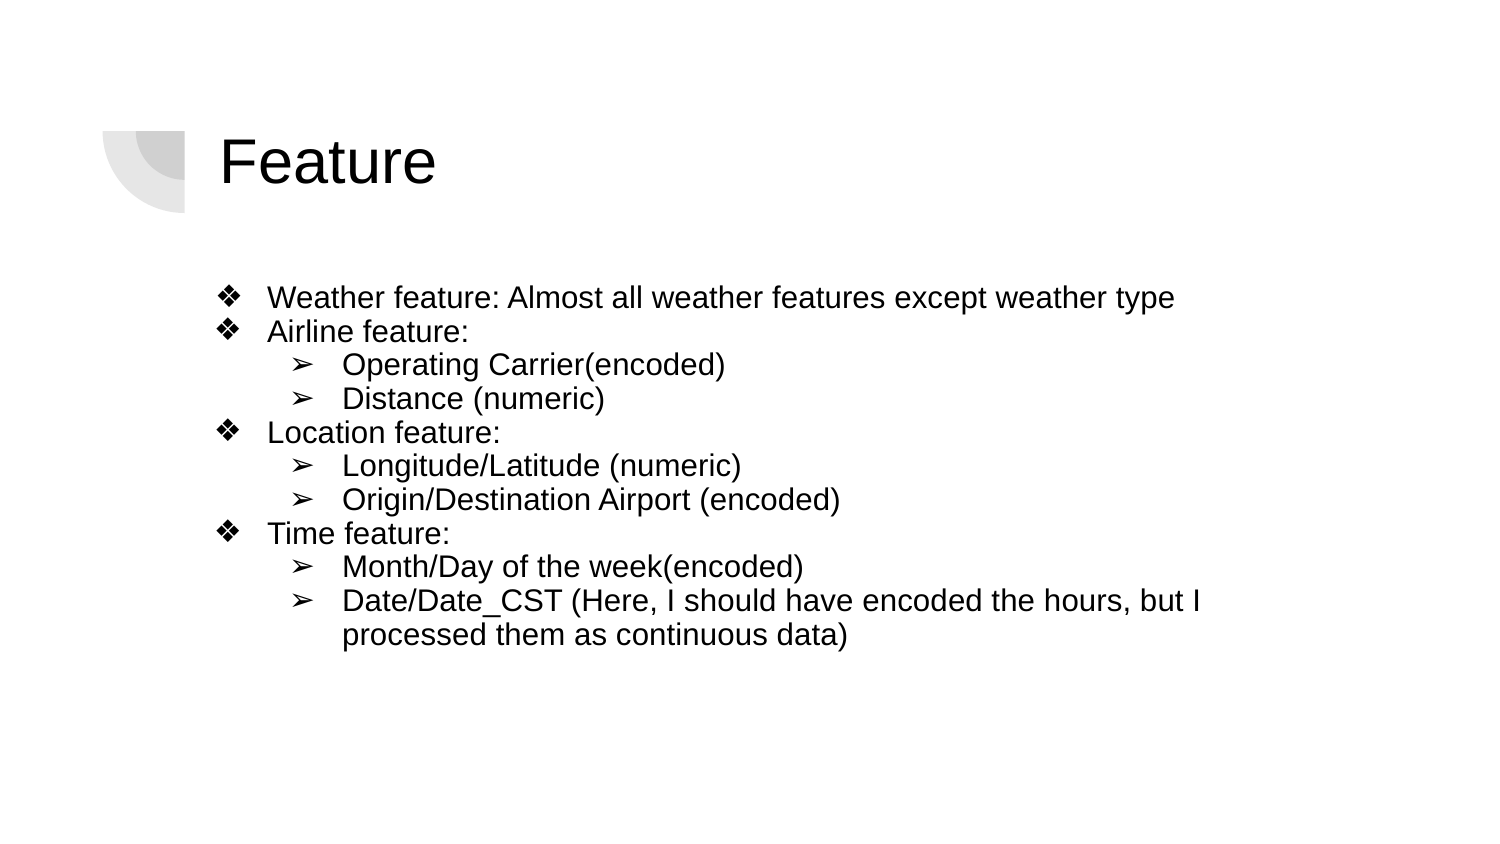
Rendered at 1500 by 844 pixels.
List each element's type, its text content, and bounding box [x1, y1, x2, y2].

title Feature [204, 104, 1358, 212]
text_box Weather feature: Almost all weather features except weather type Airline feature: Operating Carrier(encoded) Distance (numeric) Location feature: Longitude/Latitude (numeric) Origin/Destination Airport (encoded) Time feature: Month/Day of the week(encoded) Date/Date_CST (Here, I should have encoded the hours, but I processed them as continuous data) [177, 266, 1339, 667]
